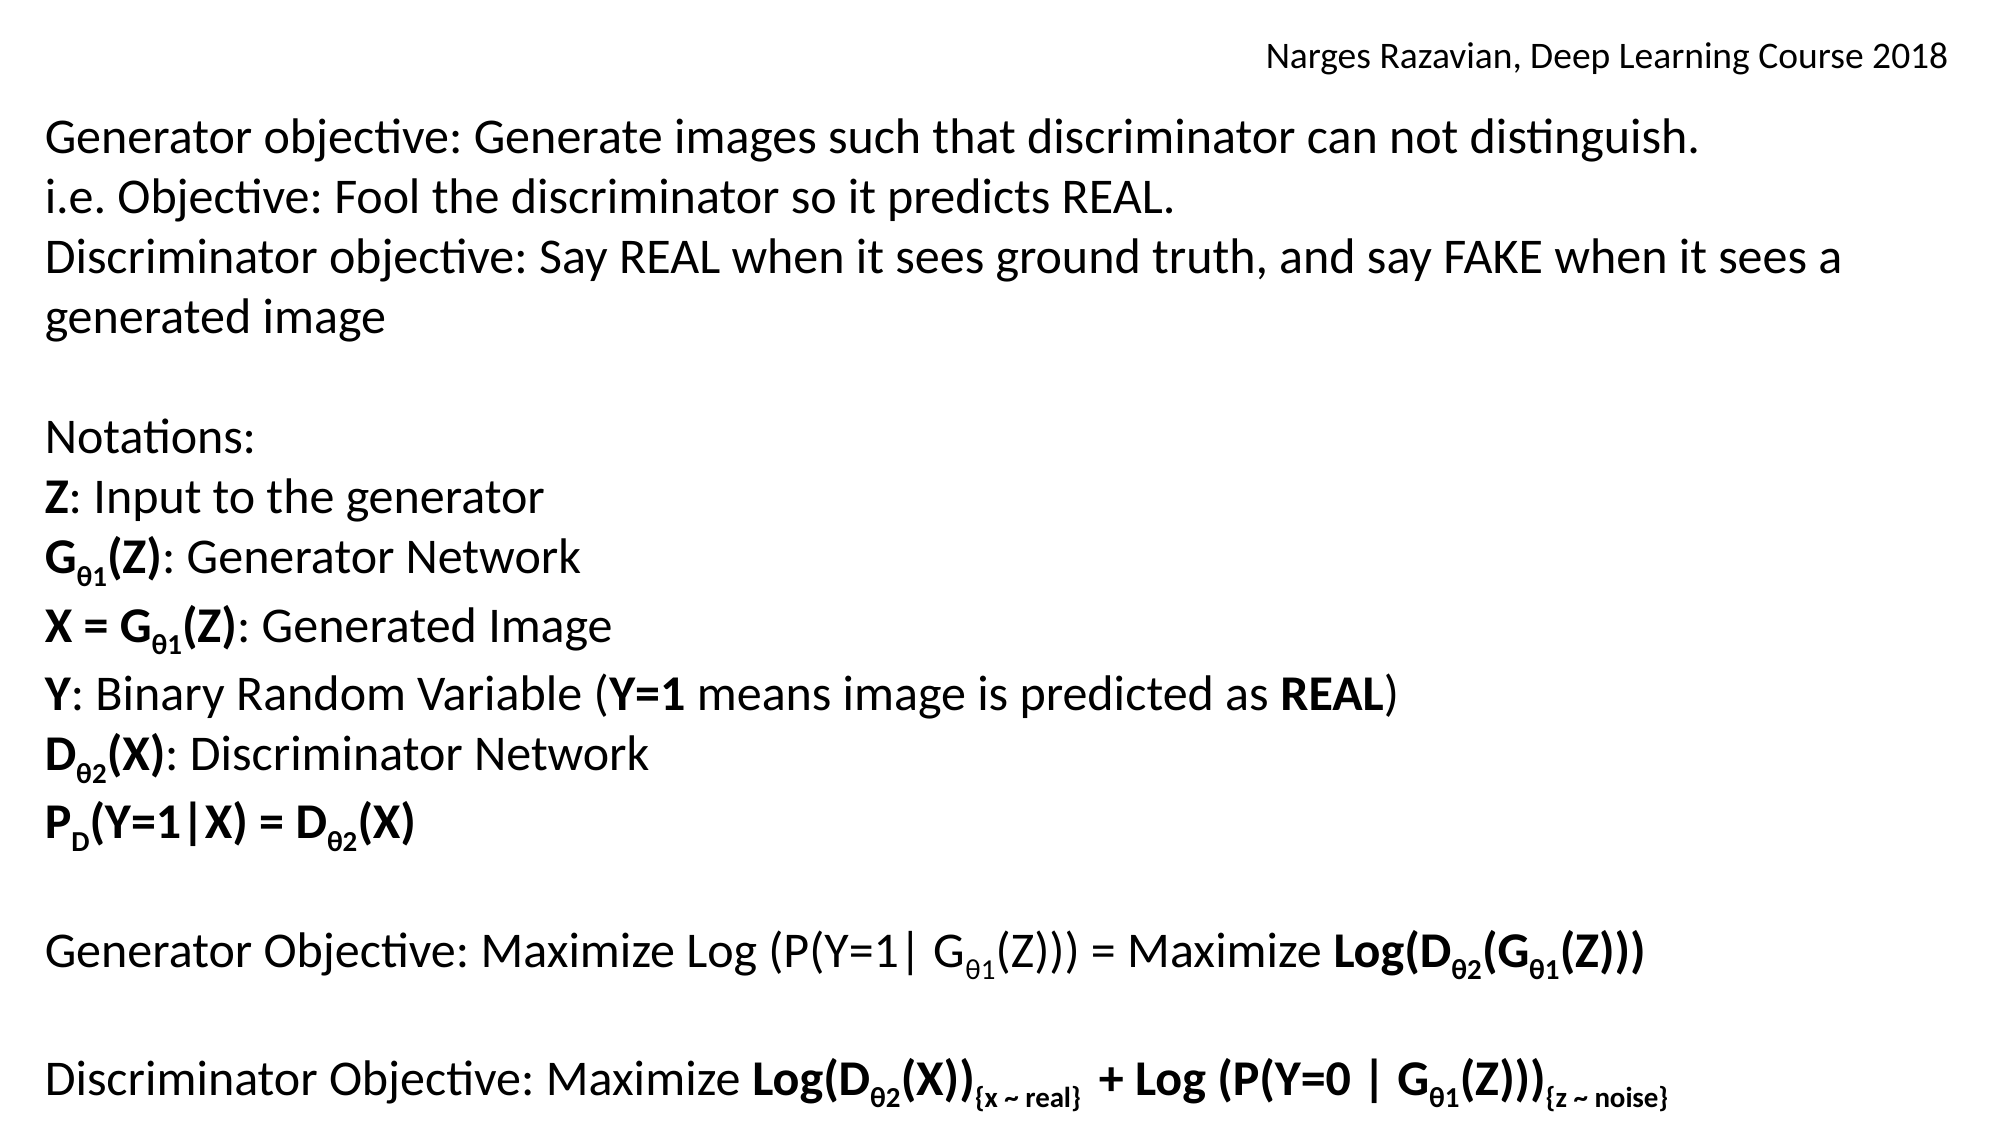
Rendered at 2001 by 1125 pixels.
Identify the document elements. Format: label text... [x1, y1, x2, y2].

text_box Narges Razavian, Deep Learning Course 2018 [1251, 23, 1965, 84]
text_box Generator objective: Generate images such that discriminator can not distinguish. i.e. Objective: Fool the discriminator so it predicts REAL. Discriminator objective: Say REAL when it sees ground truth, and say FAKE when it sees a generated image Notations: Z: Input to the generator Gθ1(Z): Generator Network X = Gθ1(Z): Generated Image Y: Binary Random Variable (Y=1 means image is predicted as REAL) Dθ2(X): Discriminator Network PD(Y=1|X) = Dθ2(X) Generator Objective: Maximize Log (P(Y=1| Gθ1(Z))) = Maximize Log(Dθ2(Gθ1(Z))) Discriminator Objective: Maximize Log(Dθ2(X)){x ~ real} + Log (P(Y=0 | Gθ1(Z))){z ~ noise} [24, 83, 2000, 1090]
